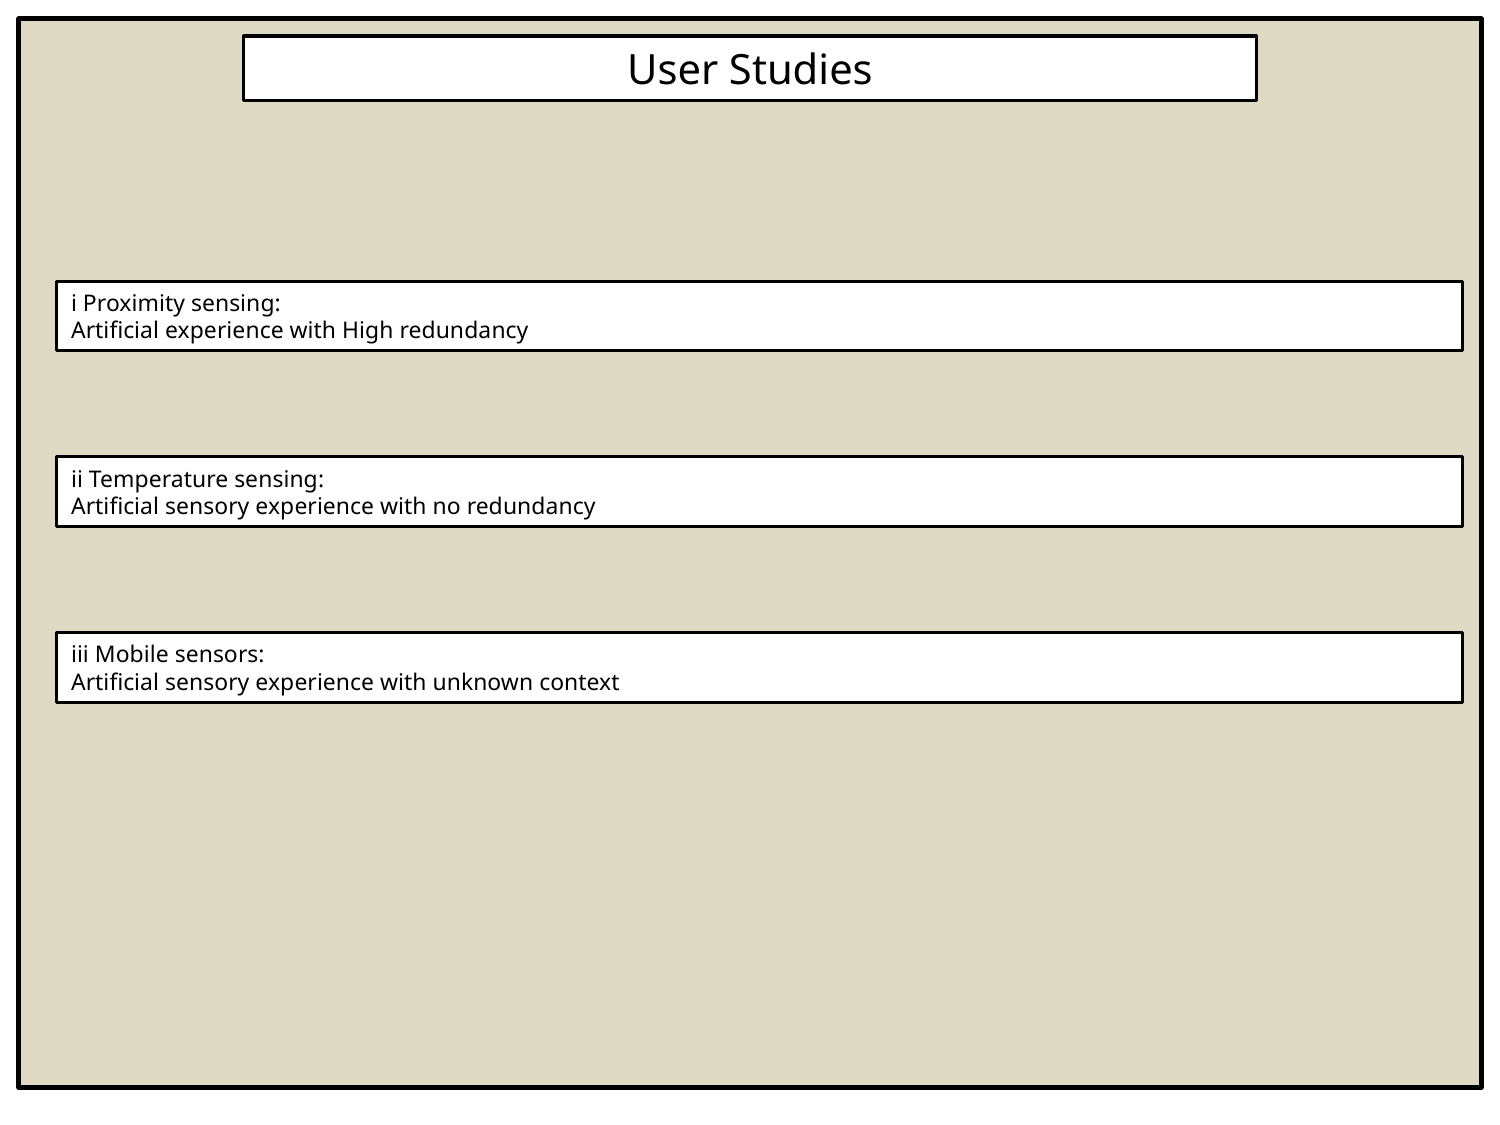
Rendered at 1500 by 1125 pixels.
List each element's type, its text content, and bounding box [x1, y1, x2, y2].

text_box ii Temperature sensing: Artificial sensory experience with no redundancy [56, 456, 1463, 527]
text_box iii Mobile sensors: Artificial sensory experience with unknown context [56, 632, 1463, 703]
text_box User Studies [243, 36, 1257, 101]
text_box i Proximity sensing: Artificial experience with High redundancy [56, 281, 1463, 351]
text_box [17, 17, 1483, 1090]
